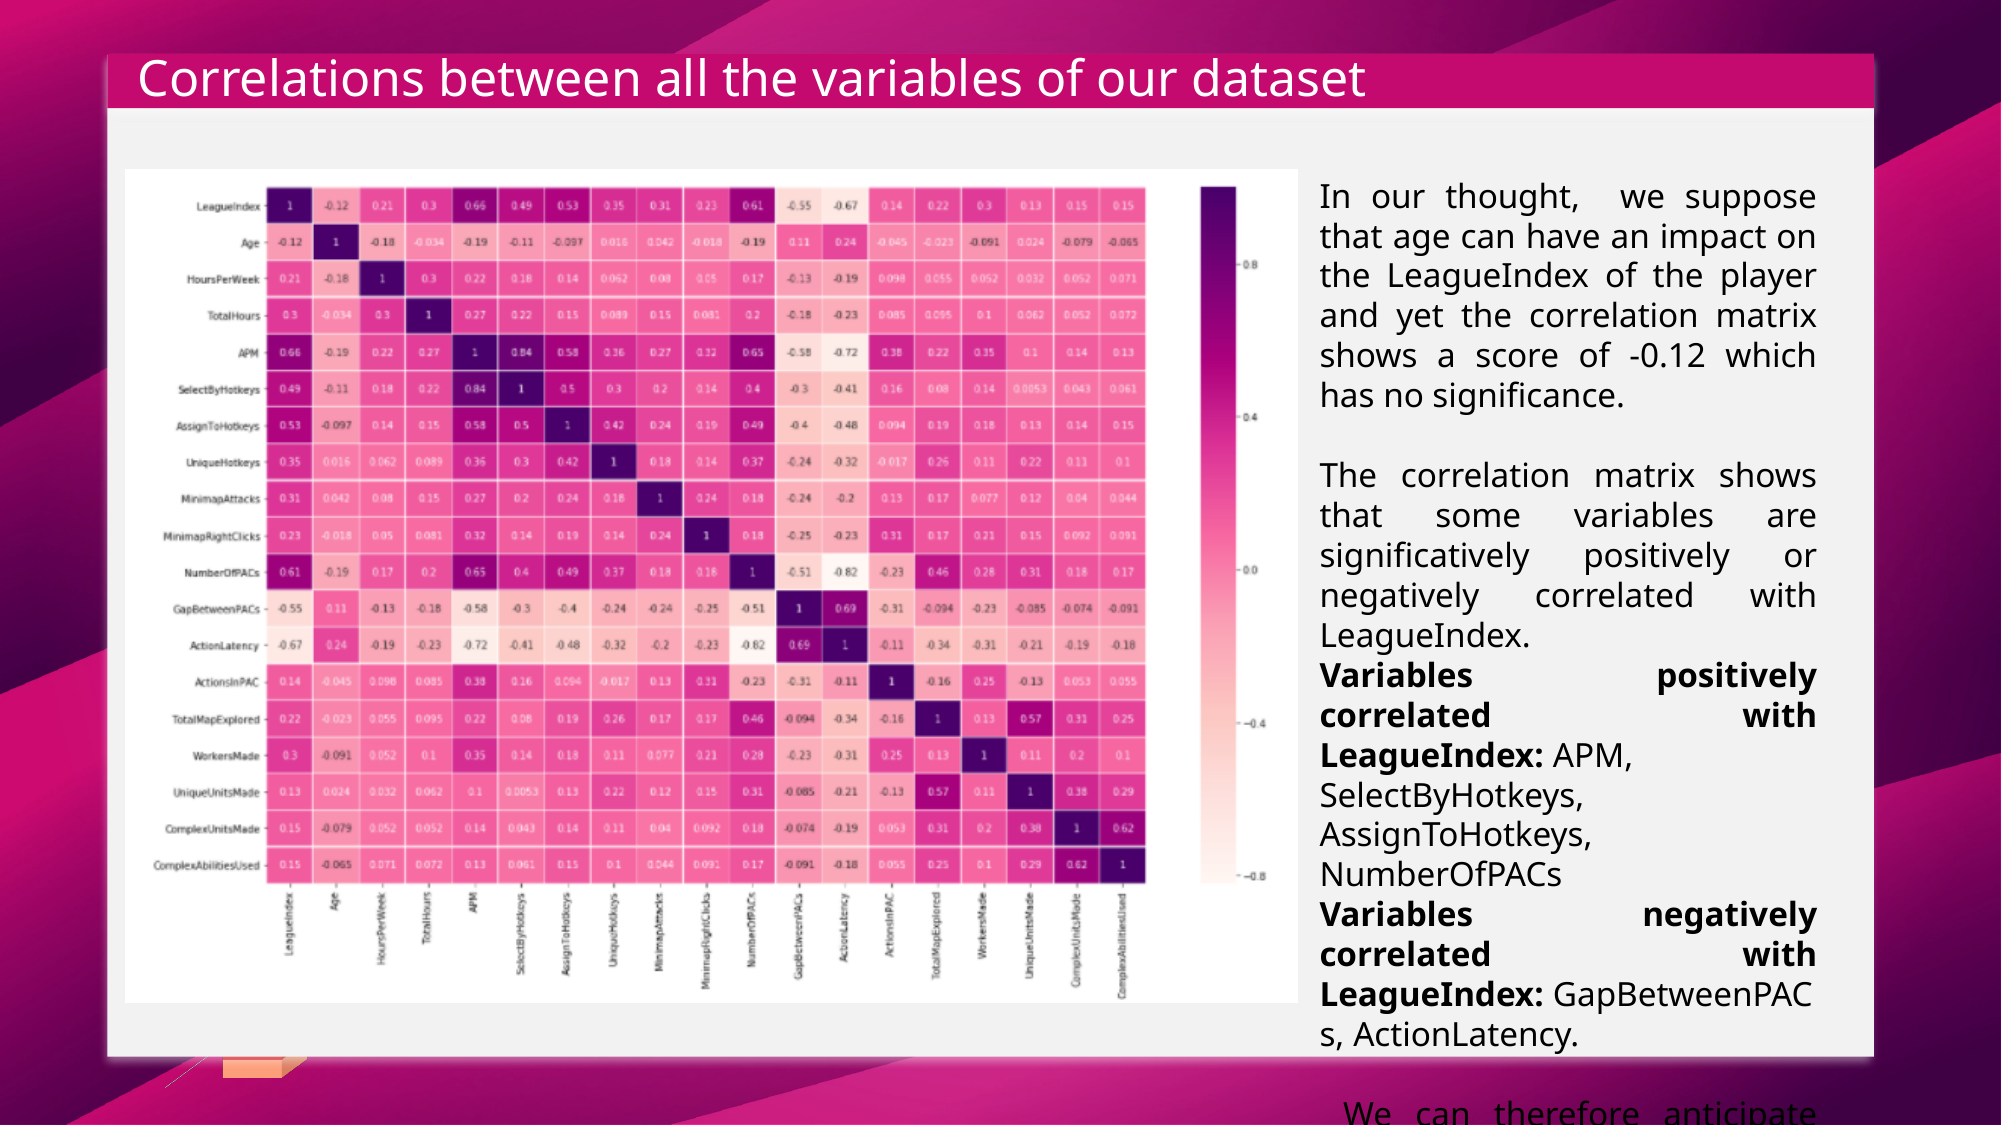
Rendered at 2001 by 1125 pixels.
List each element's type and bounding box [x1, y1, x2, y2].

chart [161, 1057, 369, 1102]
picture [0, 0, 2001, 1125]
text_box [107, 39, 1874, 1057]
